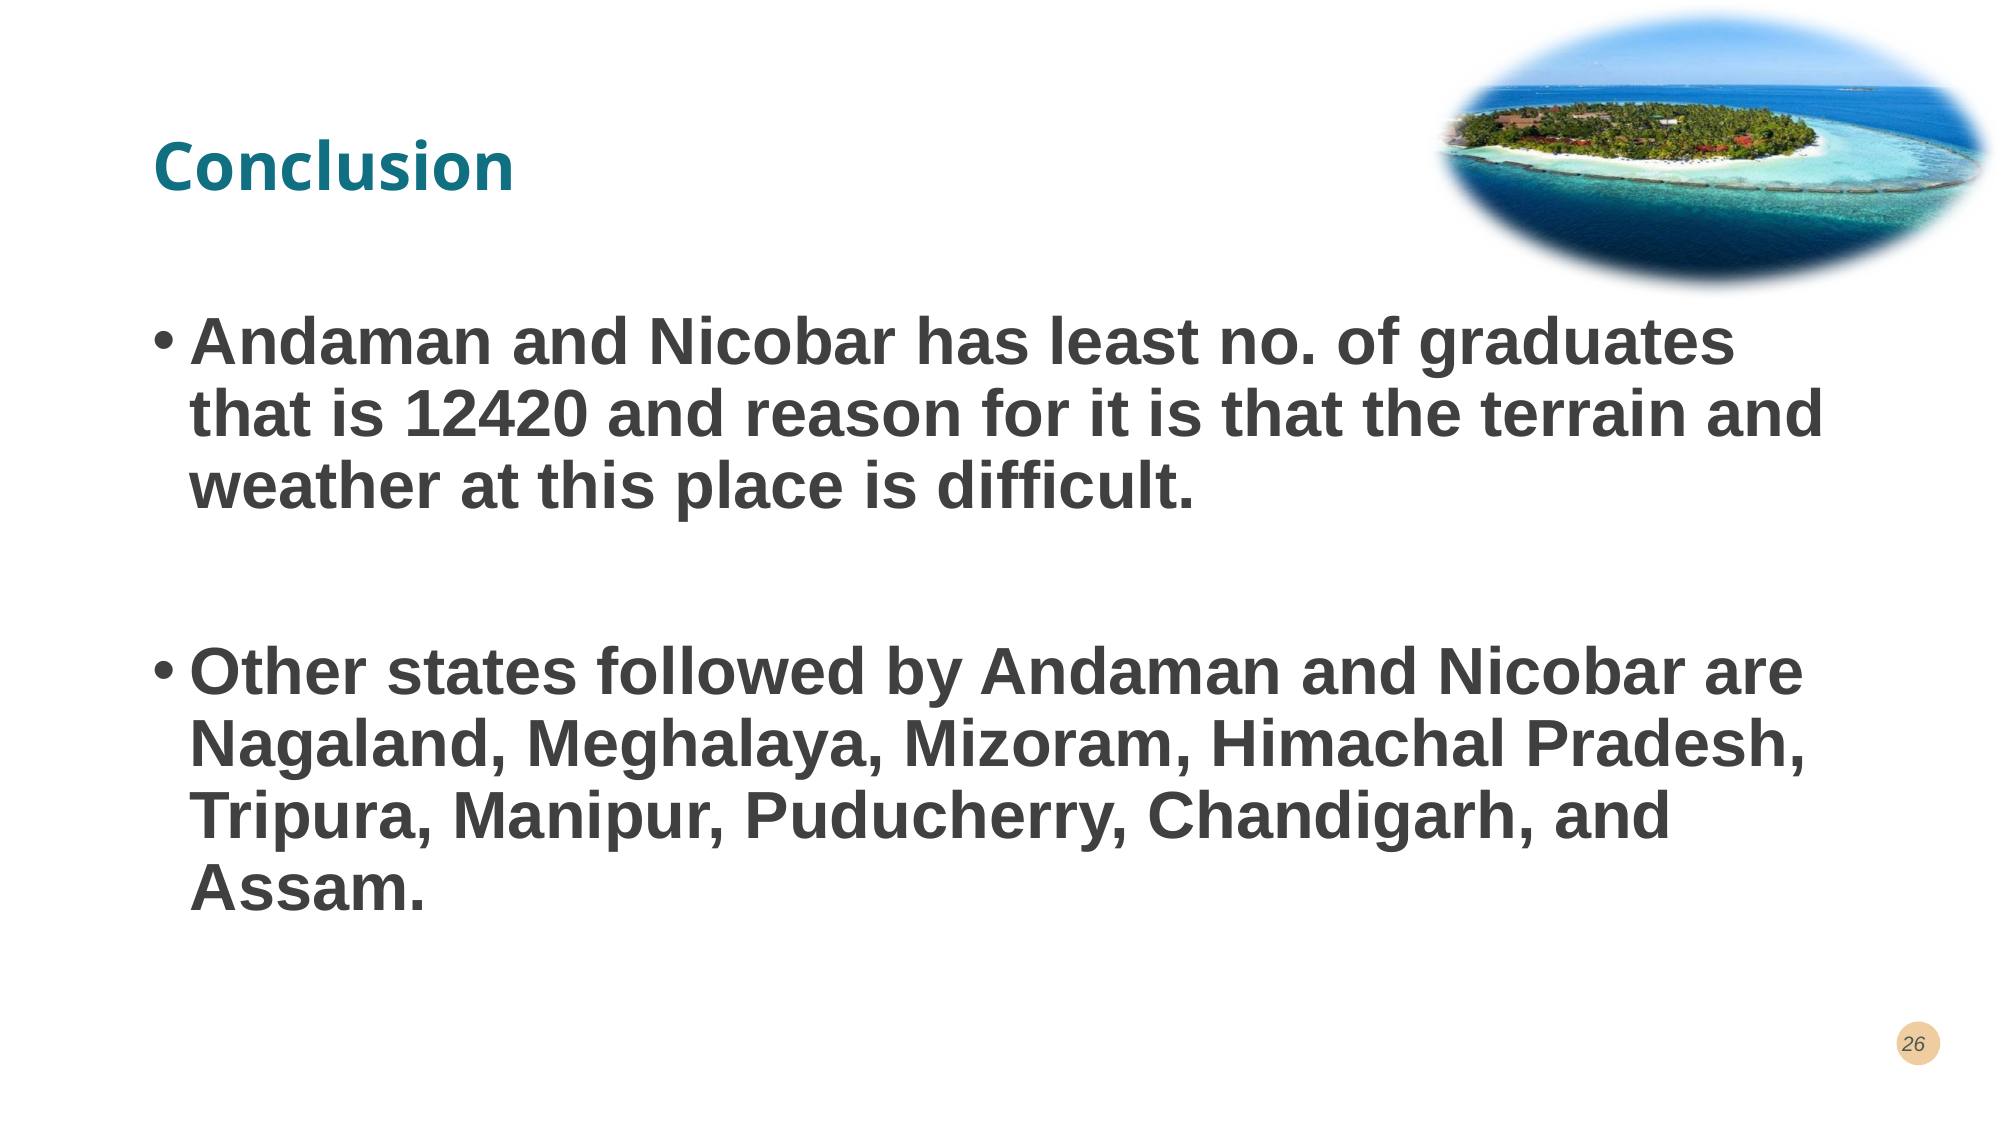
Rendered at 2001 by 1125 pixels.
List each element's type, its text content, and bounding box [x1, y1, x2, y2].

slide_number 26 [1881, 1012, 1940, 1073]
list Andaman and Nicobar has least no. of graduates that is 12420 and reason for it is that the terrain and weather at this place is difficult. Other states followed by Andaman and Nicobar are Nagaland, Meghalaya, Mizoram, Himachal Pradesh, Tripura, Manipur, Puducherry, Chandigarh, and Assam. [137, 299, 1863, 1014]
picture [1426, 1, 2000, 300]
title Conclusion [137, 59, 1426, 278]
